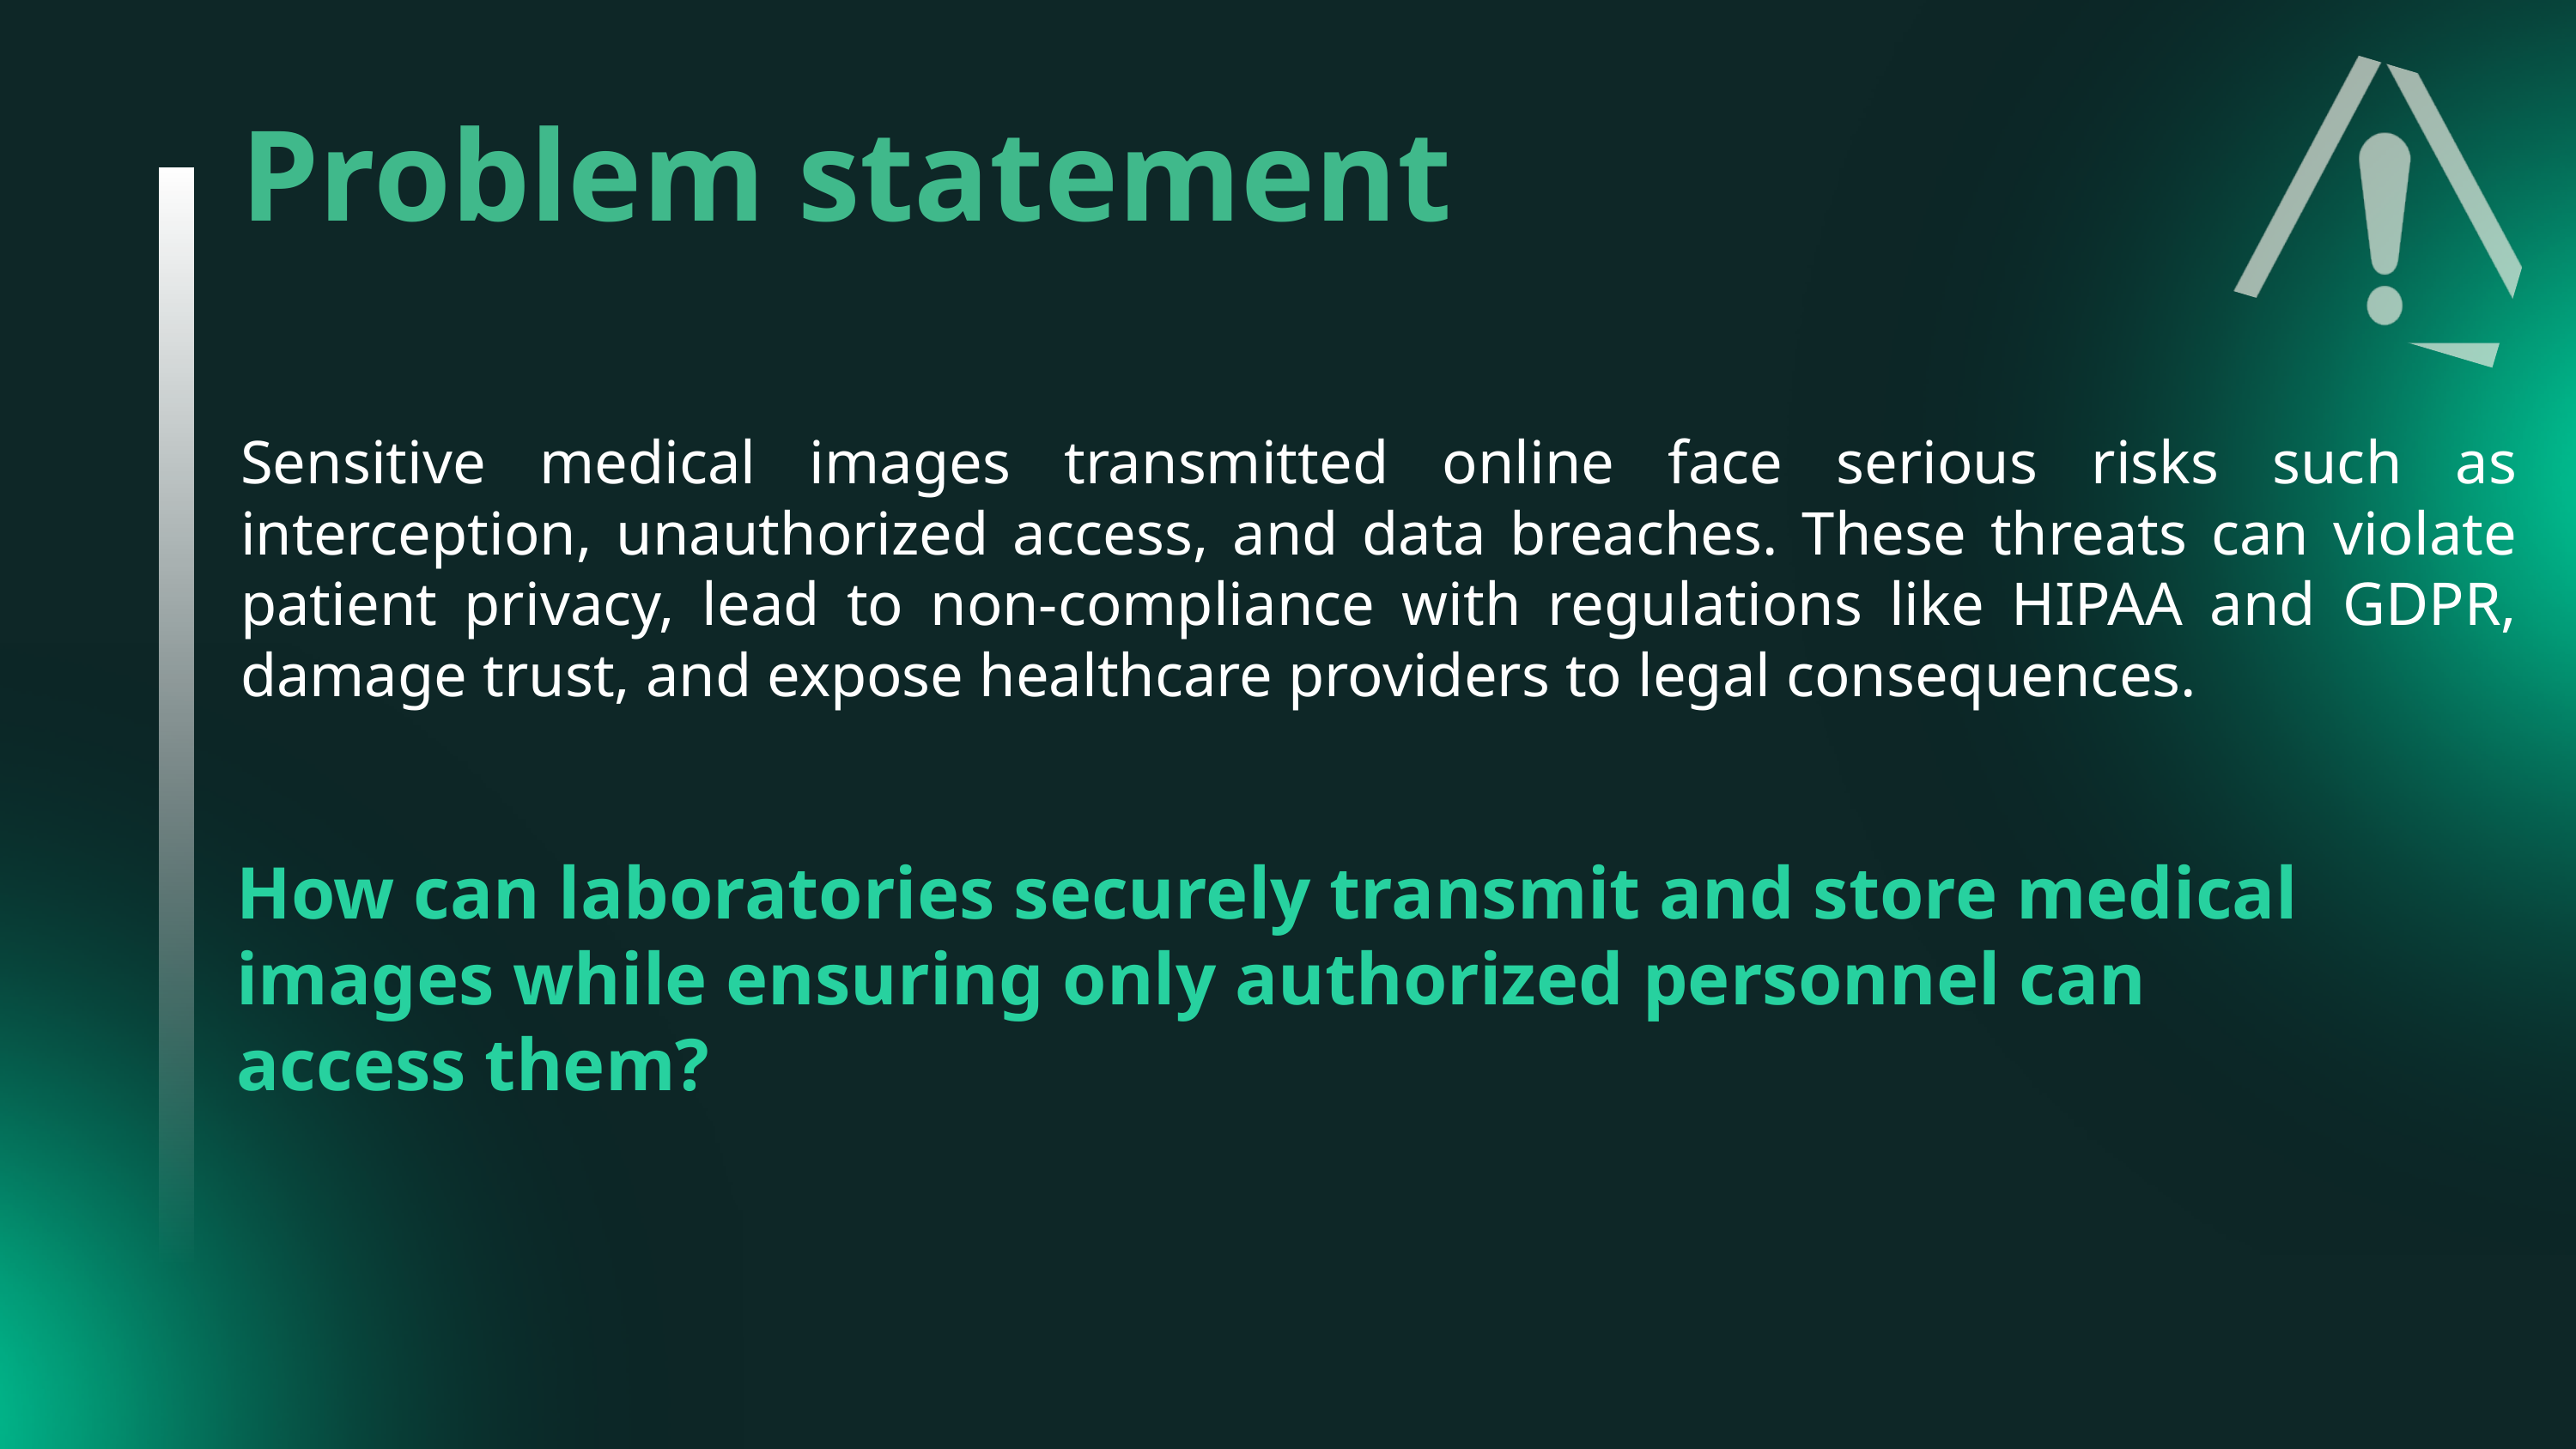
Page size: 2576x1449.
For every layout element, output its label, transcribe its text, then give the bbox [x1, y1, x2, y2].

text_box How can laboratories securely transmit and store medical images while ensuring only authorized personnel can access them? [236, 1019, 2386, 1105]
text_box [240, 424, 2518, 1012]
text_box [0, 643, 744, 1449]
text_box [240, 100, 2323, 301]
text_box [158, 167, 195, 1269]
text_box [2259, 32, 2567, 368]
text_box [1723, 0, 2576, 1255]
